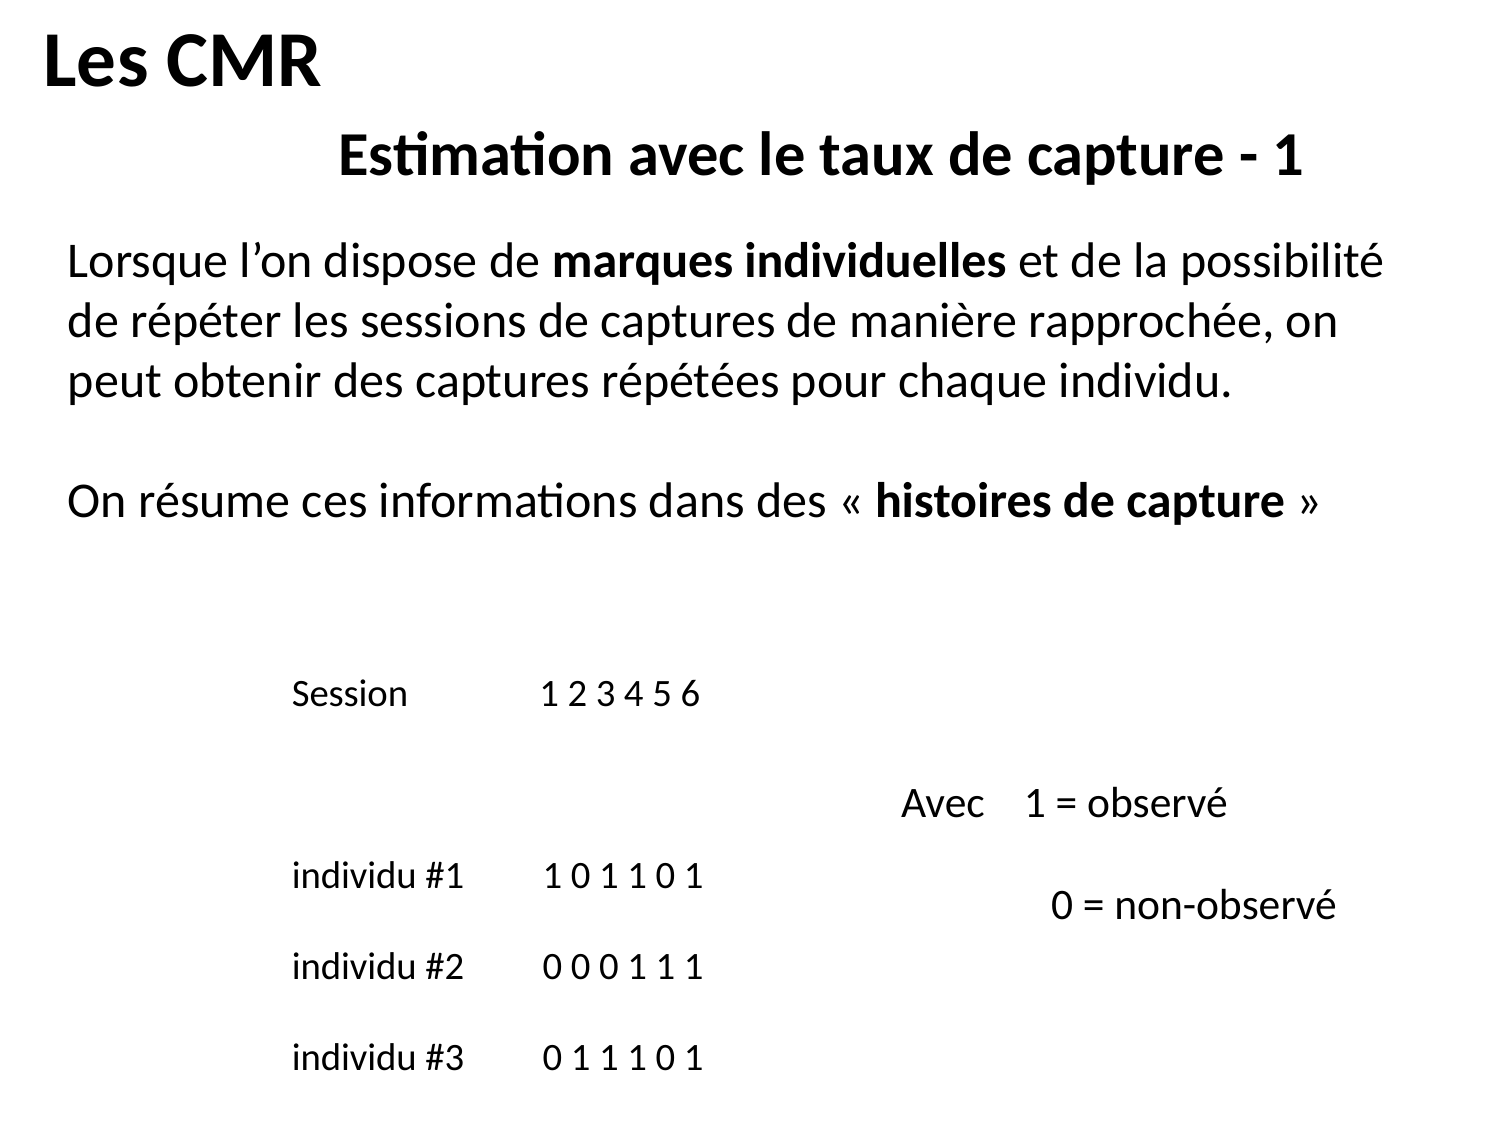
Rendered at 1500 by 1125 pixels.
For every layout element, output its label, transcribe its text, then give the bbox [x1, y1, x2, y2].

text_box Lorsque l’on dispose de marques individuelles et de la possibilité de répéter les sessions de captures de manière rapprochée, on peut obtenir des captures répétées pour chaque individu. On résume ces informations dans des « histoires de capture » [53, 219, 1459, 595]
text_box Les CMR [28, 0, 338, 110]
text_box Estimation avec le taux de capture - 1 [323, 105, 1321, 196]
text_box Avec 1 = observé 0 = non-observé [886, 716, 1353, 936]
text_box Session 1 2 3 4 5 6 individu #1 1 0 1 1 0 1 individu #2 0 0 0 1 1 1 individu #3 0 1 1 1 0 1 … individu #n 0 0 1 1 0 0 [277, 616, 728, 1125]
